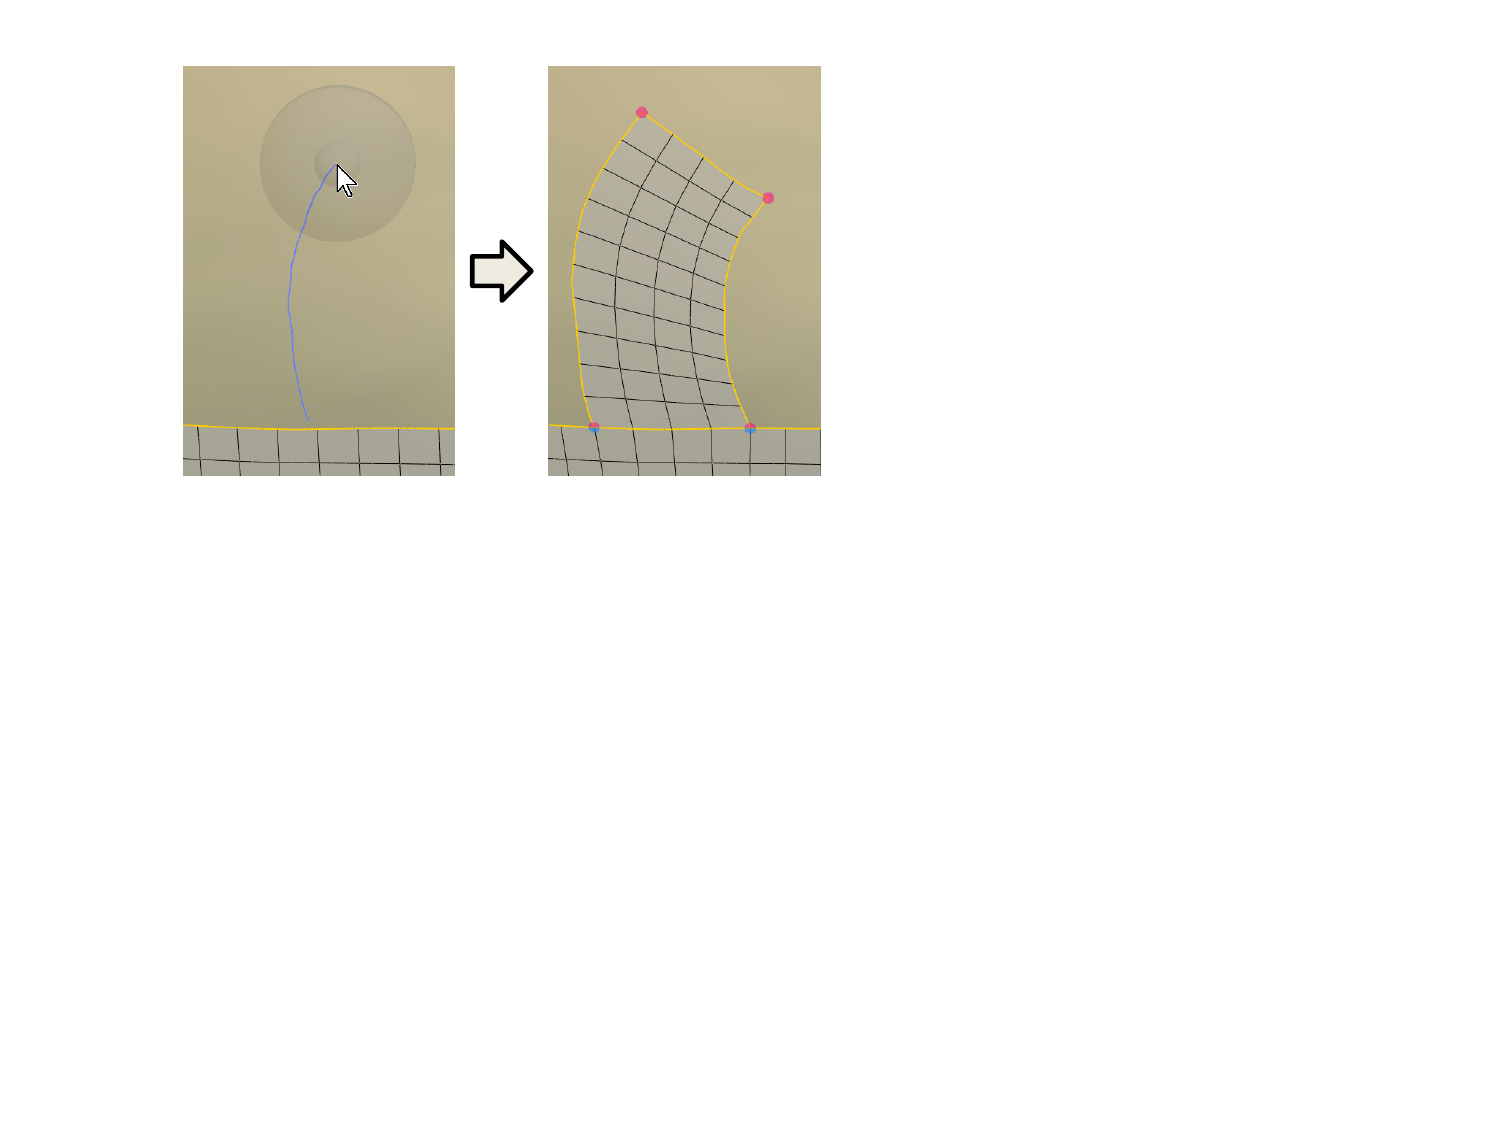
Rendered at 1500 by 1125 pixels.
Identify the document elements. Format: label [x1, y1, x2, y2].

text_box [182, 66, 822, 477]
